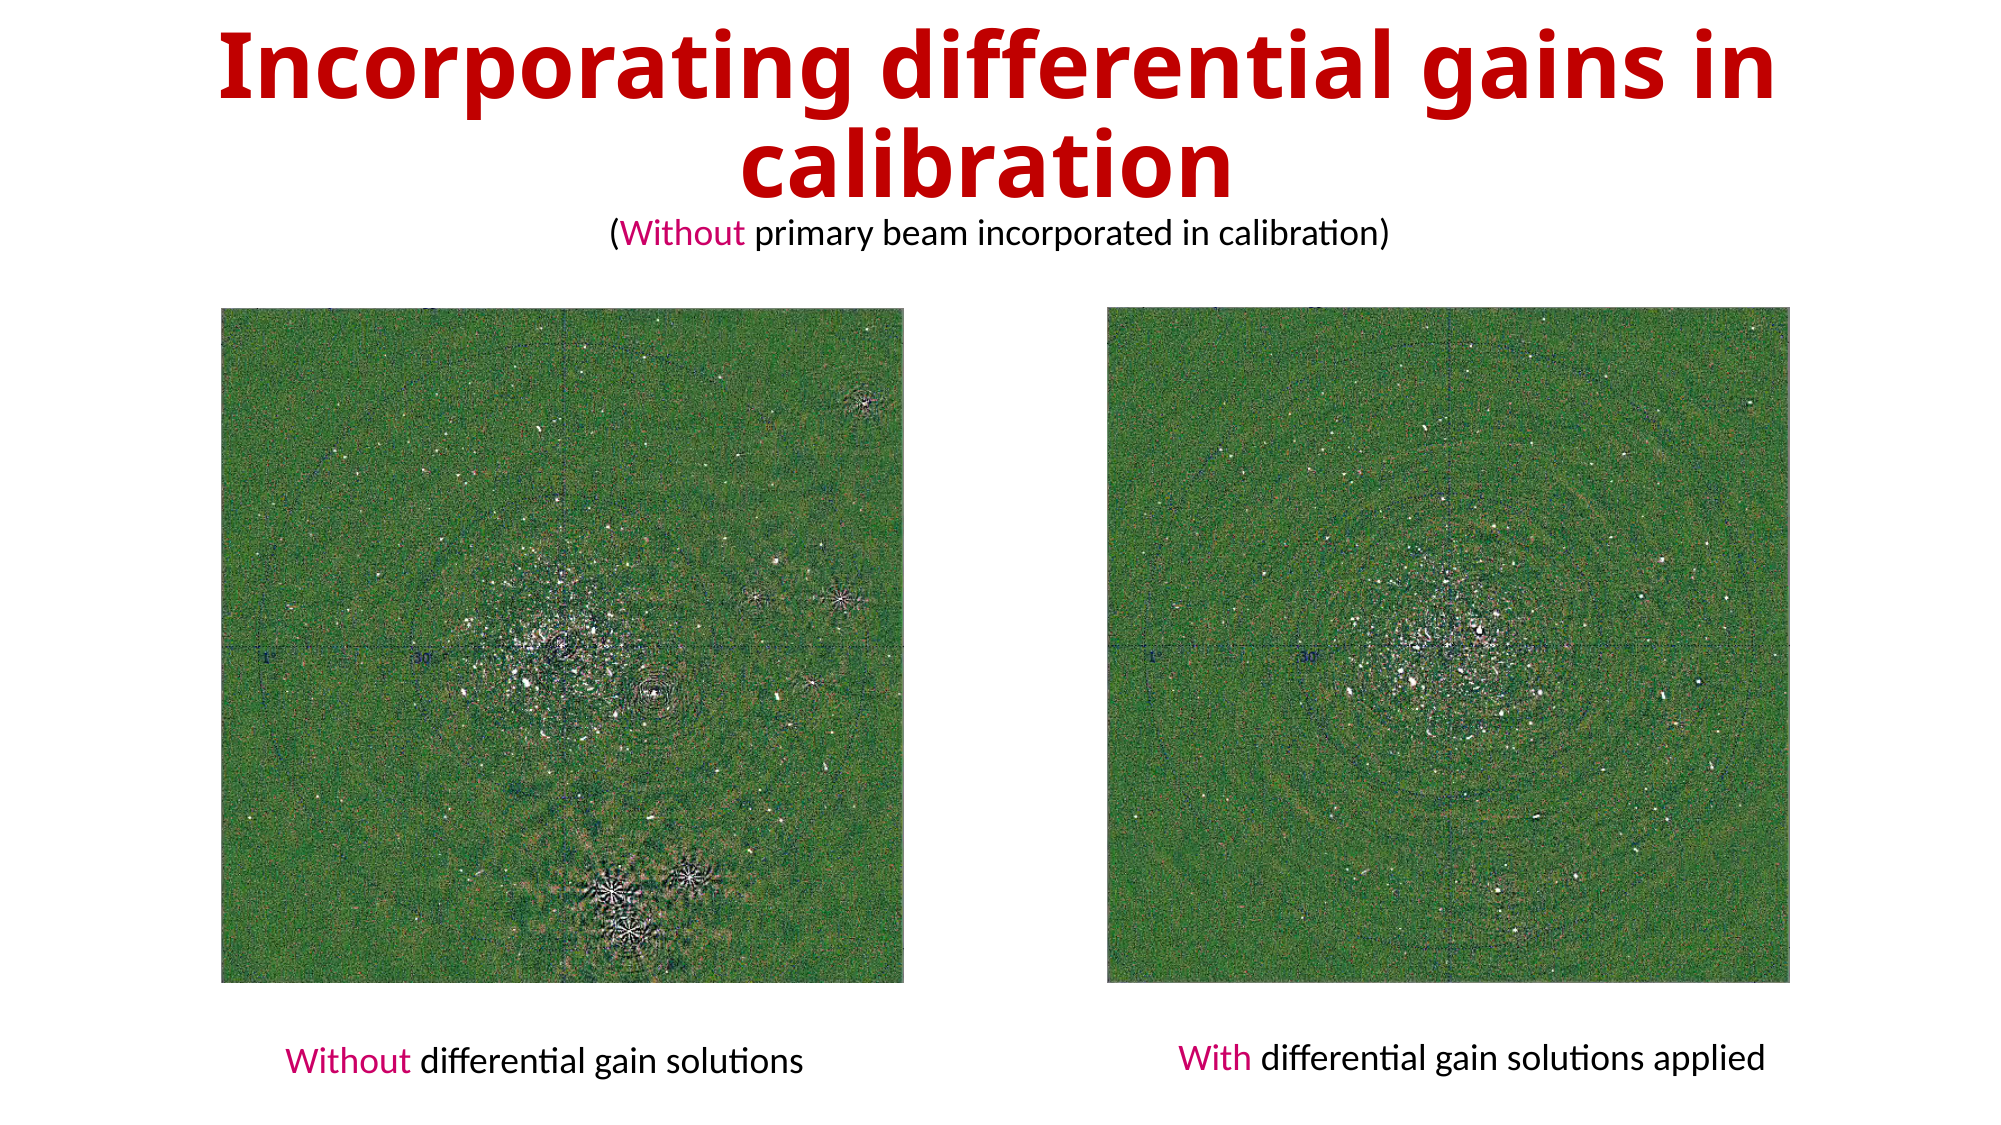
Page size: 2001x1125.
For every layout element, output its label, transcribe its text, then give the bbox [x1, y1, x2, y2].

title Incorporating differential gains in calibration [137, 52, 1863, 184]
text_box With differential gain solutions applied [1163, 1025, 1782, 1086]
text_box Without differential gain solutions [270, 1028, 819, 1089]
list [221, 308, 904, 983]
text_box (Without primary beam incorporated in calibration) [593, 200, 1406, 260]
picture [1107, 307, 1790, 983]
